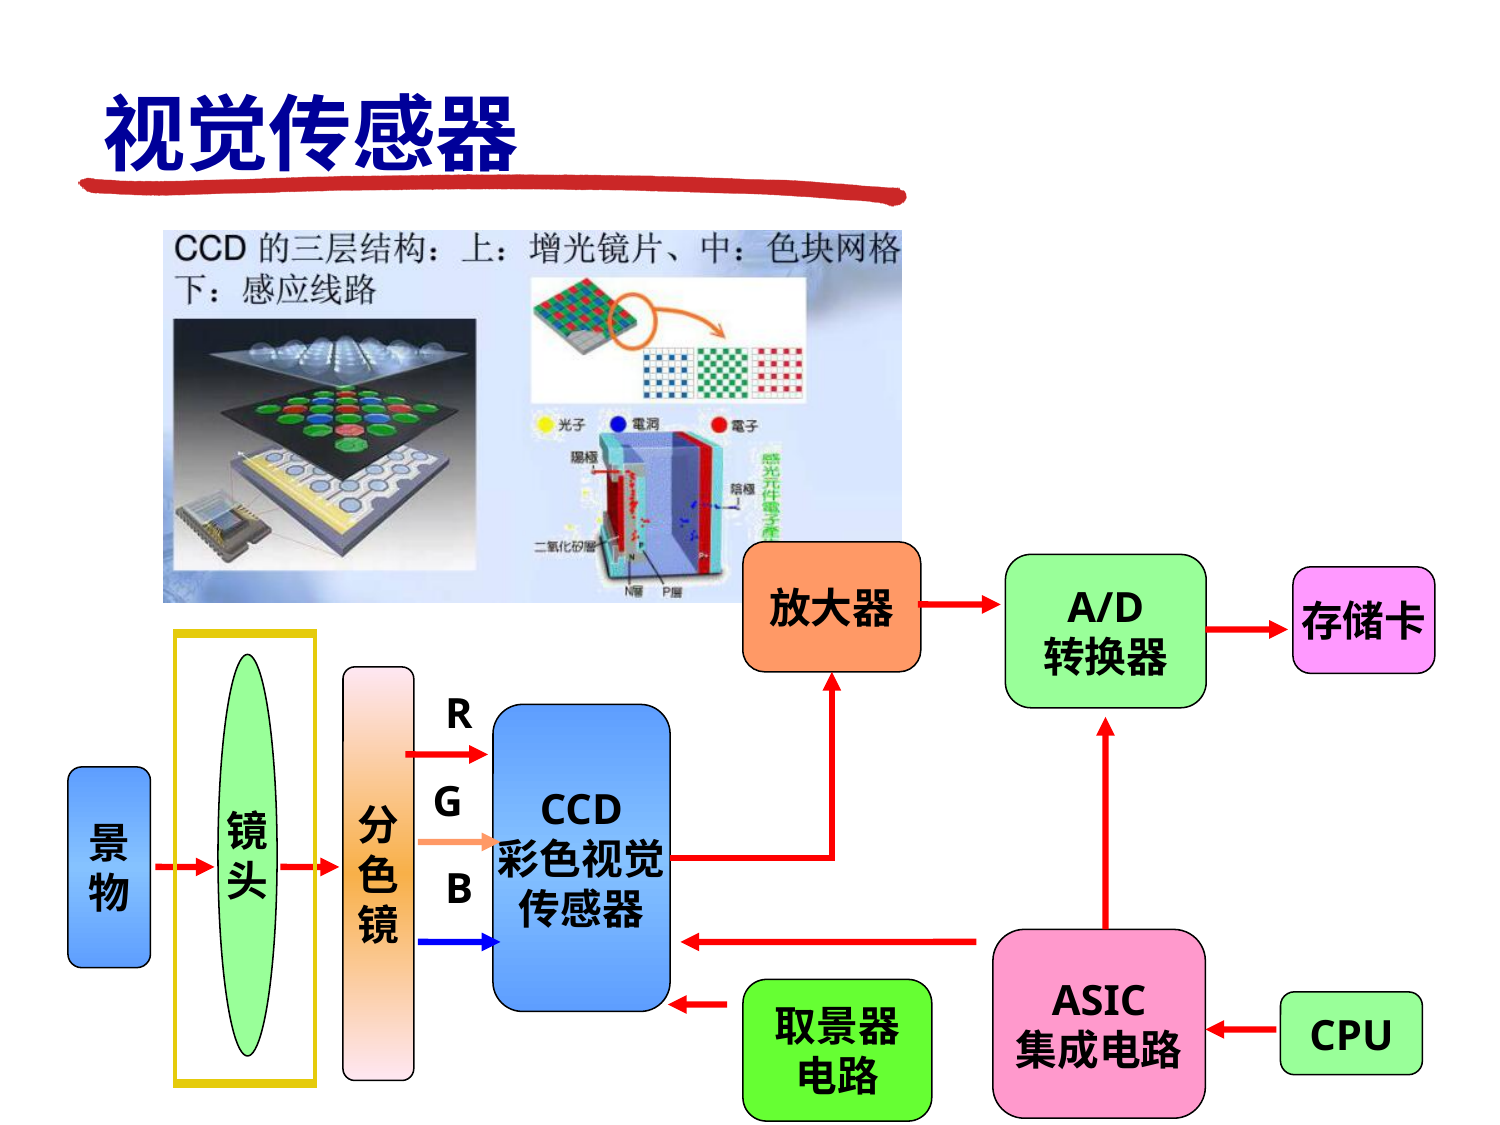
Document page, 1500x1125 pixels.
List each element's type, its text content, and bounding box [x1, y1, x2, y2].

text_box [669, 671, 833, 859]
title 视觉传感器 [87, 37, 1363, 225]
text_box [405, 748, 488, 761]
text_box R [430, 679, 490, 745]
text_box [917, 598, 1001, 611]
text_box B [430, 854, 490, 920]
text_box [1205, 1023, 1277, 1036]
picture [162, 230, 902, 603]
text_box 分 色 镜 [342, 666, 414, 1081]
text_box CCD 彩色视觉 传感器 [492, 704, 671, 1012]
text_box CPU [1280, 991, 1423, 1075]
text_box [321, 860, 340, 874]
text_box 放大器 [742, 543, 921, 672]
text_box [1205, 623, 1288, 636]
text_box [173, 629, 317, 1088]
text_box [680, 935, 977, 949]
text_box 取景器 电路 [742, 979, 932, 1122]
text_box [667, 998, 728, 1011]
text_box 景 物 [67, 766, 151, 968]
picture [74, 166, 917, 215]
text_box [1099, 716, 1112, 930]
text_box ASIC 集成电路 [992, 929, 1206, 1119]
text_box [417, 935, 501, 949]
text_box A/D 转换器 [1005, 554, 1207, 708]
text_box 存储卡 [1292, 566, 1435, 674]
text_box [417, 835, 501, 849]
text_box G [417, 766, 478, 832]
